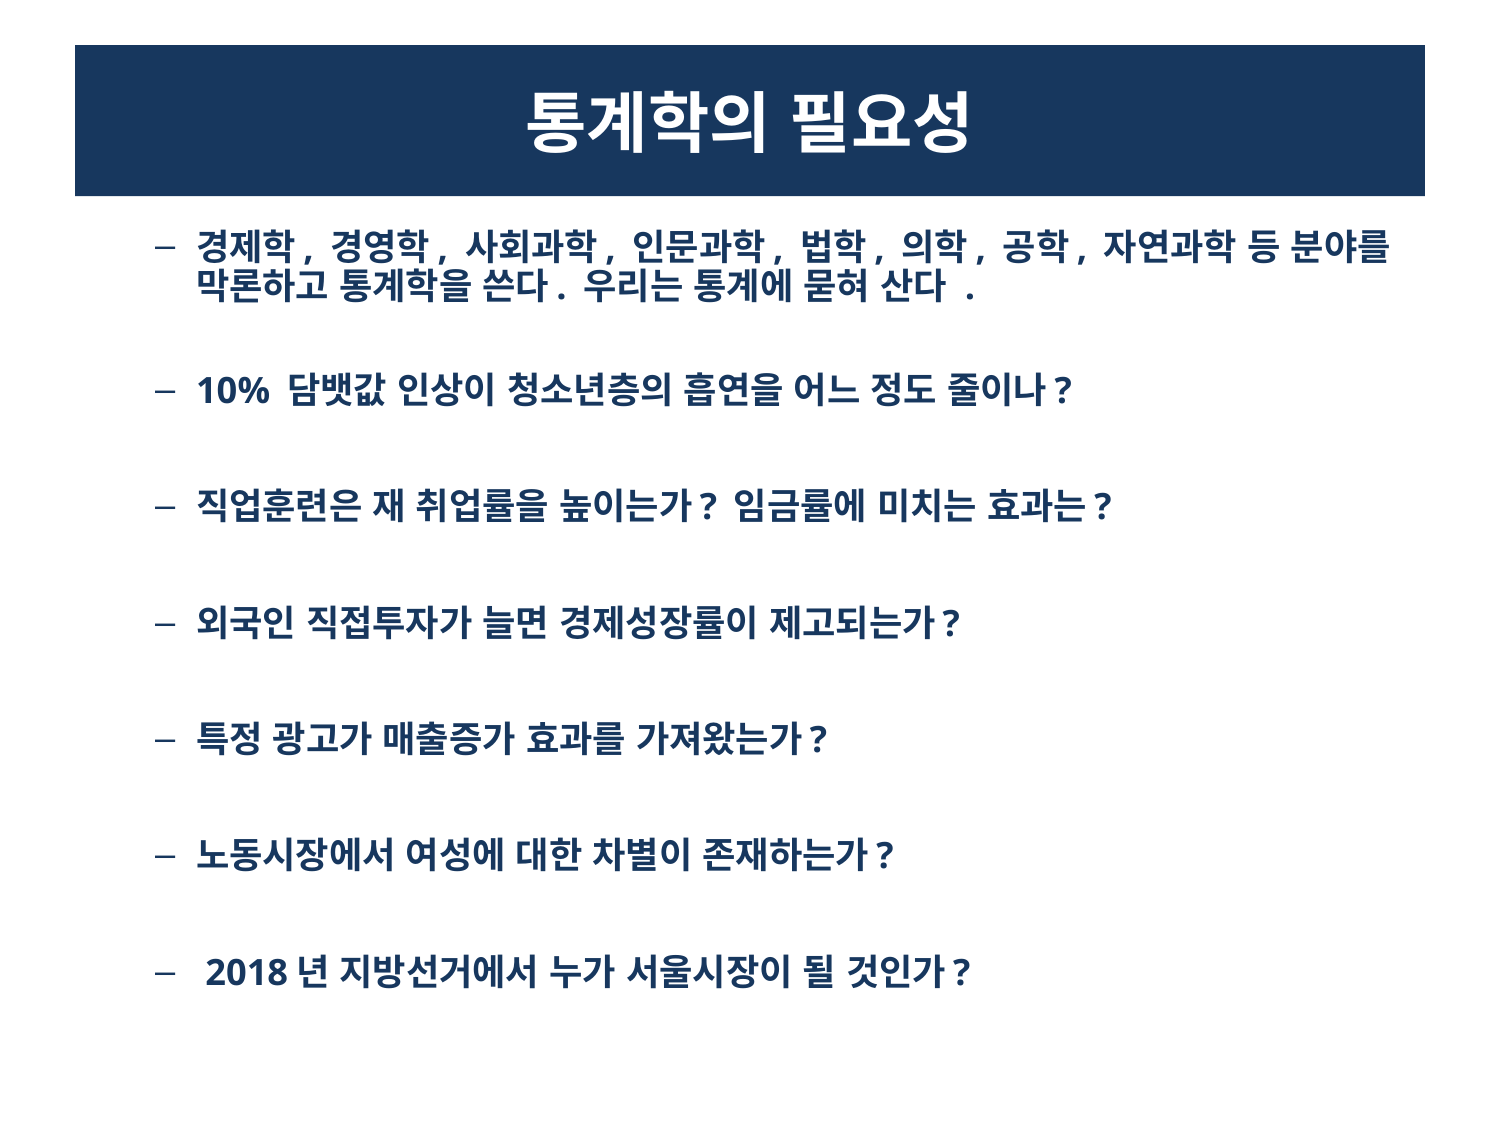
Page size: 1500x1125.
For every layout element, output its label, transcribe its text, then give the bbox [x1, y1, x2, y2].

title 통계학의 필요성 [75, 45, 1425, 197]
list 경제학, 경영학, 사회과학, 인문과학, 법학, 의학, 공학, 자연과학 등 분야를 막론하고 통계학을 쓴다. 우리는 통계에 묻혀 산다 . 10% 담뱃값 인상이 청소년층의 흡연을 어느 정도 줄이나? 직업훈련은 재 취업률을 높이는가? 임금률에 미치는 효과는? 외국인 직접투자가 늘면 경제성장률이 제고되는가? 특정 광고가 매출증가 효과를 가져왔는가? 노동시장에서 여성에 대한 차별이 존재하는가? 2018년 지방선거에서 누가 서울시장이 될 것인가? [75, 219, 1425, 1005]
